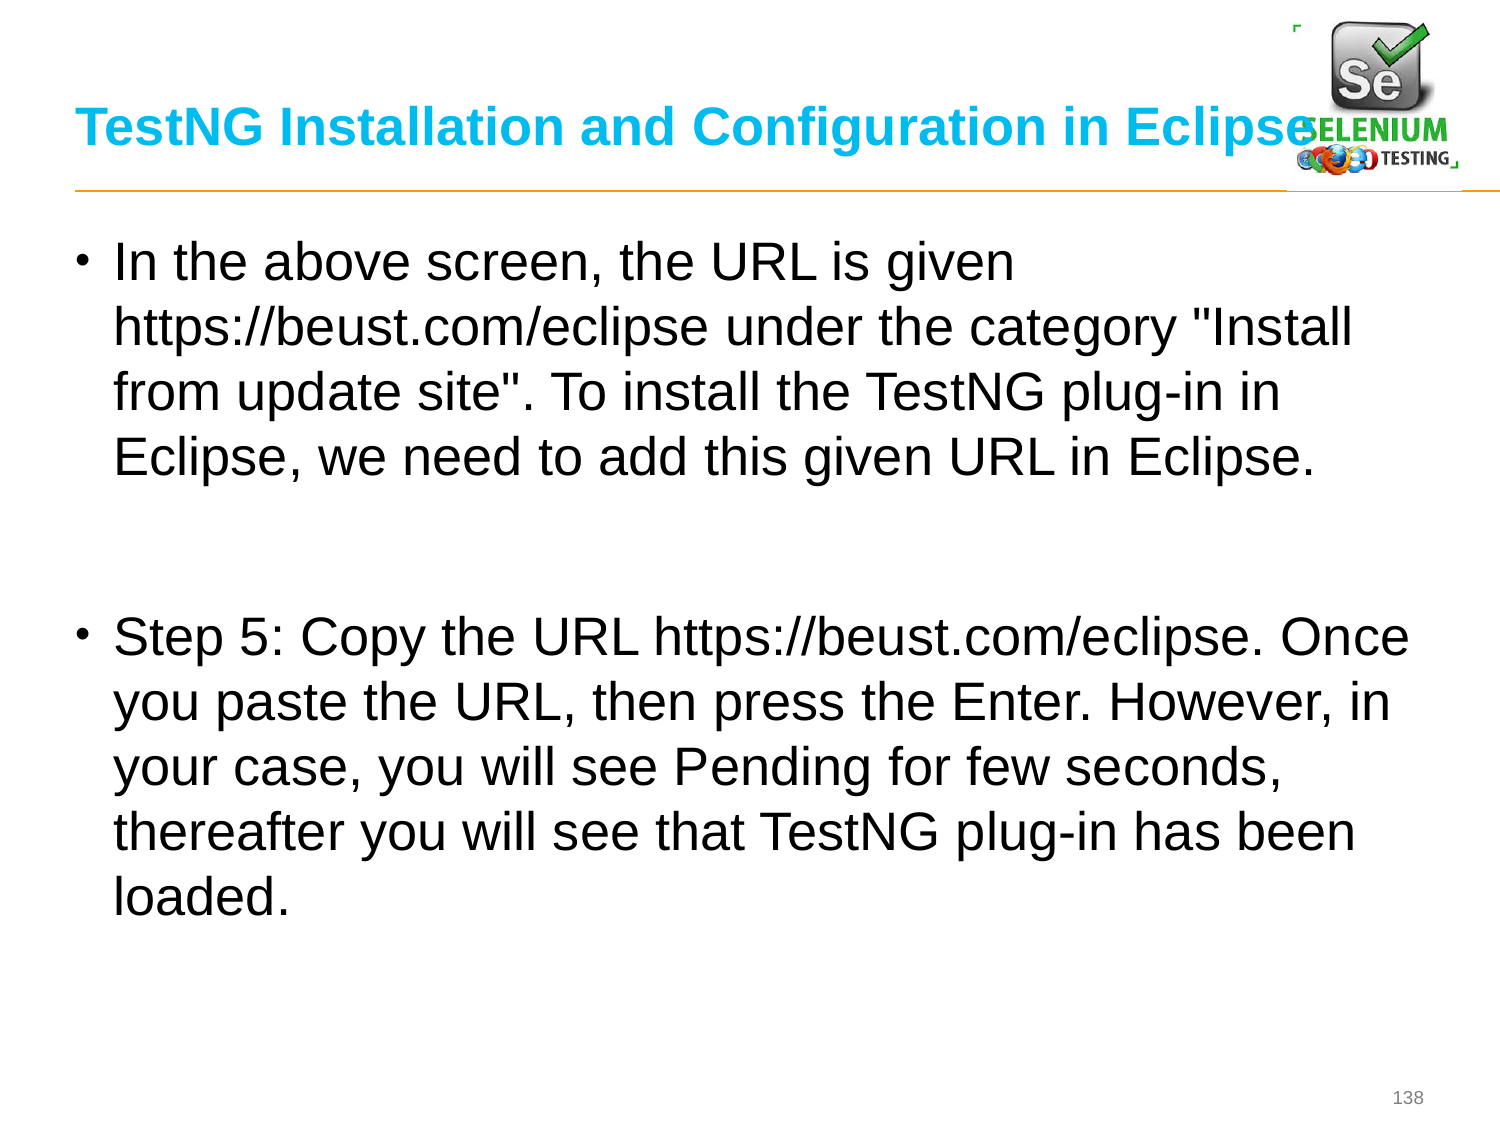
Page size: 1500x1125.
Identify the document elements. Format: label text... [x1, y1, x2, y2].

picture [1287, 16, 1462, 191]
title TestNG Installation and Configuration in Eclipse [75, 27, 1422, 157]
list In the above screen, the URL is given https://beust.com/eclipse under the category "Install from update site". To install the TestNG plug-in in Eclipse, we need to add this given URL in Eclipse. Step 5: Copy the URL https://beust.com/eclipse. Once you paste the URL, then press the Enter. However, in your case, you will see Pending for few seconds, thereafter you will see that TestNG plug-in has been loaded. [75, 226, 1425, 1018]
